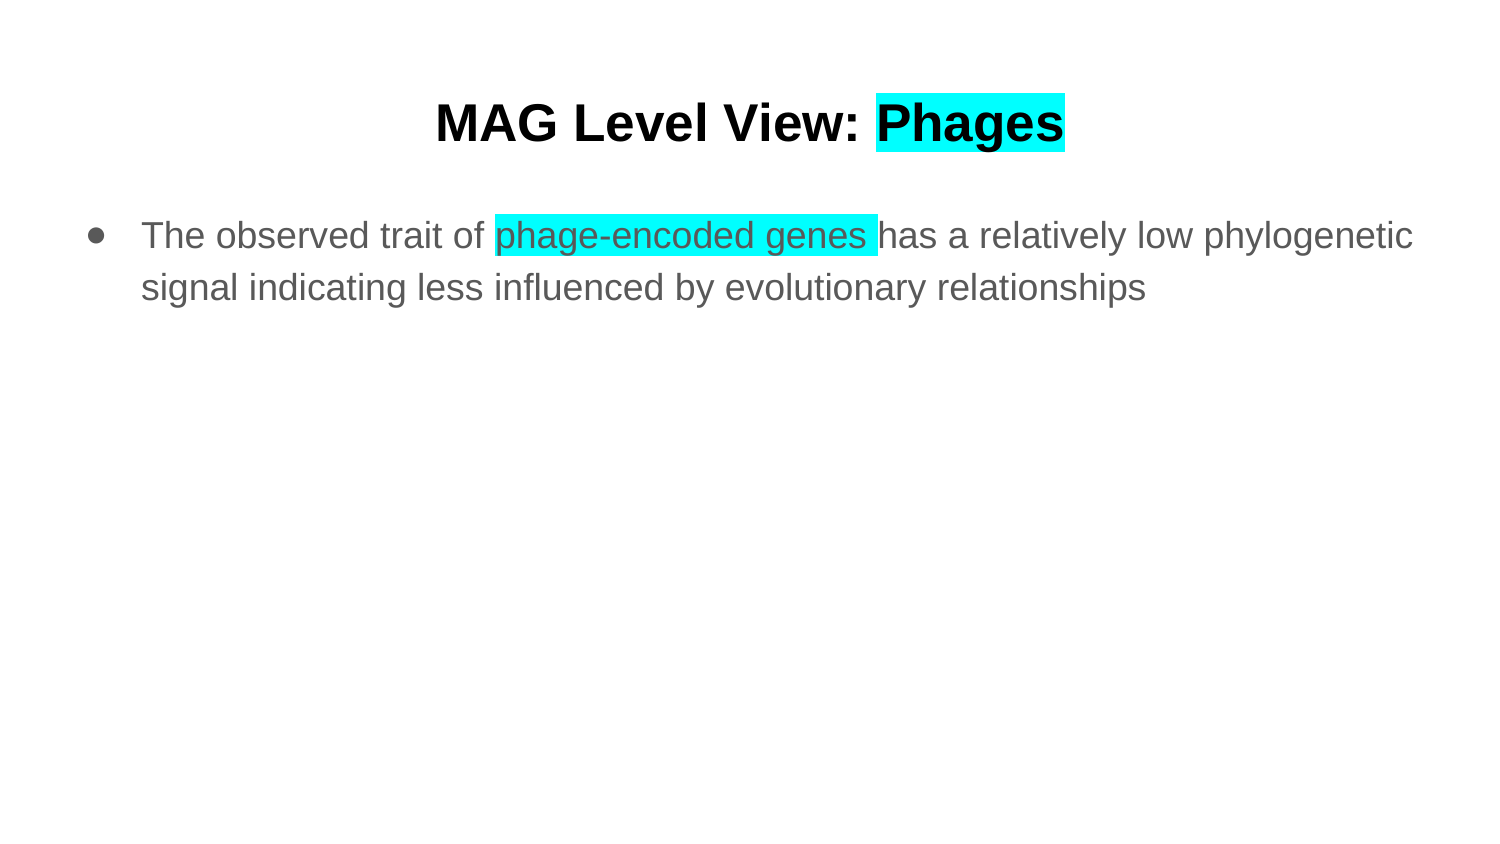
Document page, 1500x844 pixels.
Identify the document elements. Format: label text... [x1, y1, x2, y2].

list The observed trait of phage-encoded genes has a relatively low phylogenetic signal indicating less influenced by evolutionary relationships [51, 189, 1437, 750]
title MAG Level View: Phages [51, 72, 1449, 167]
